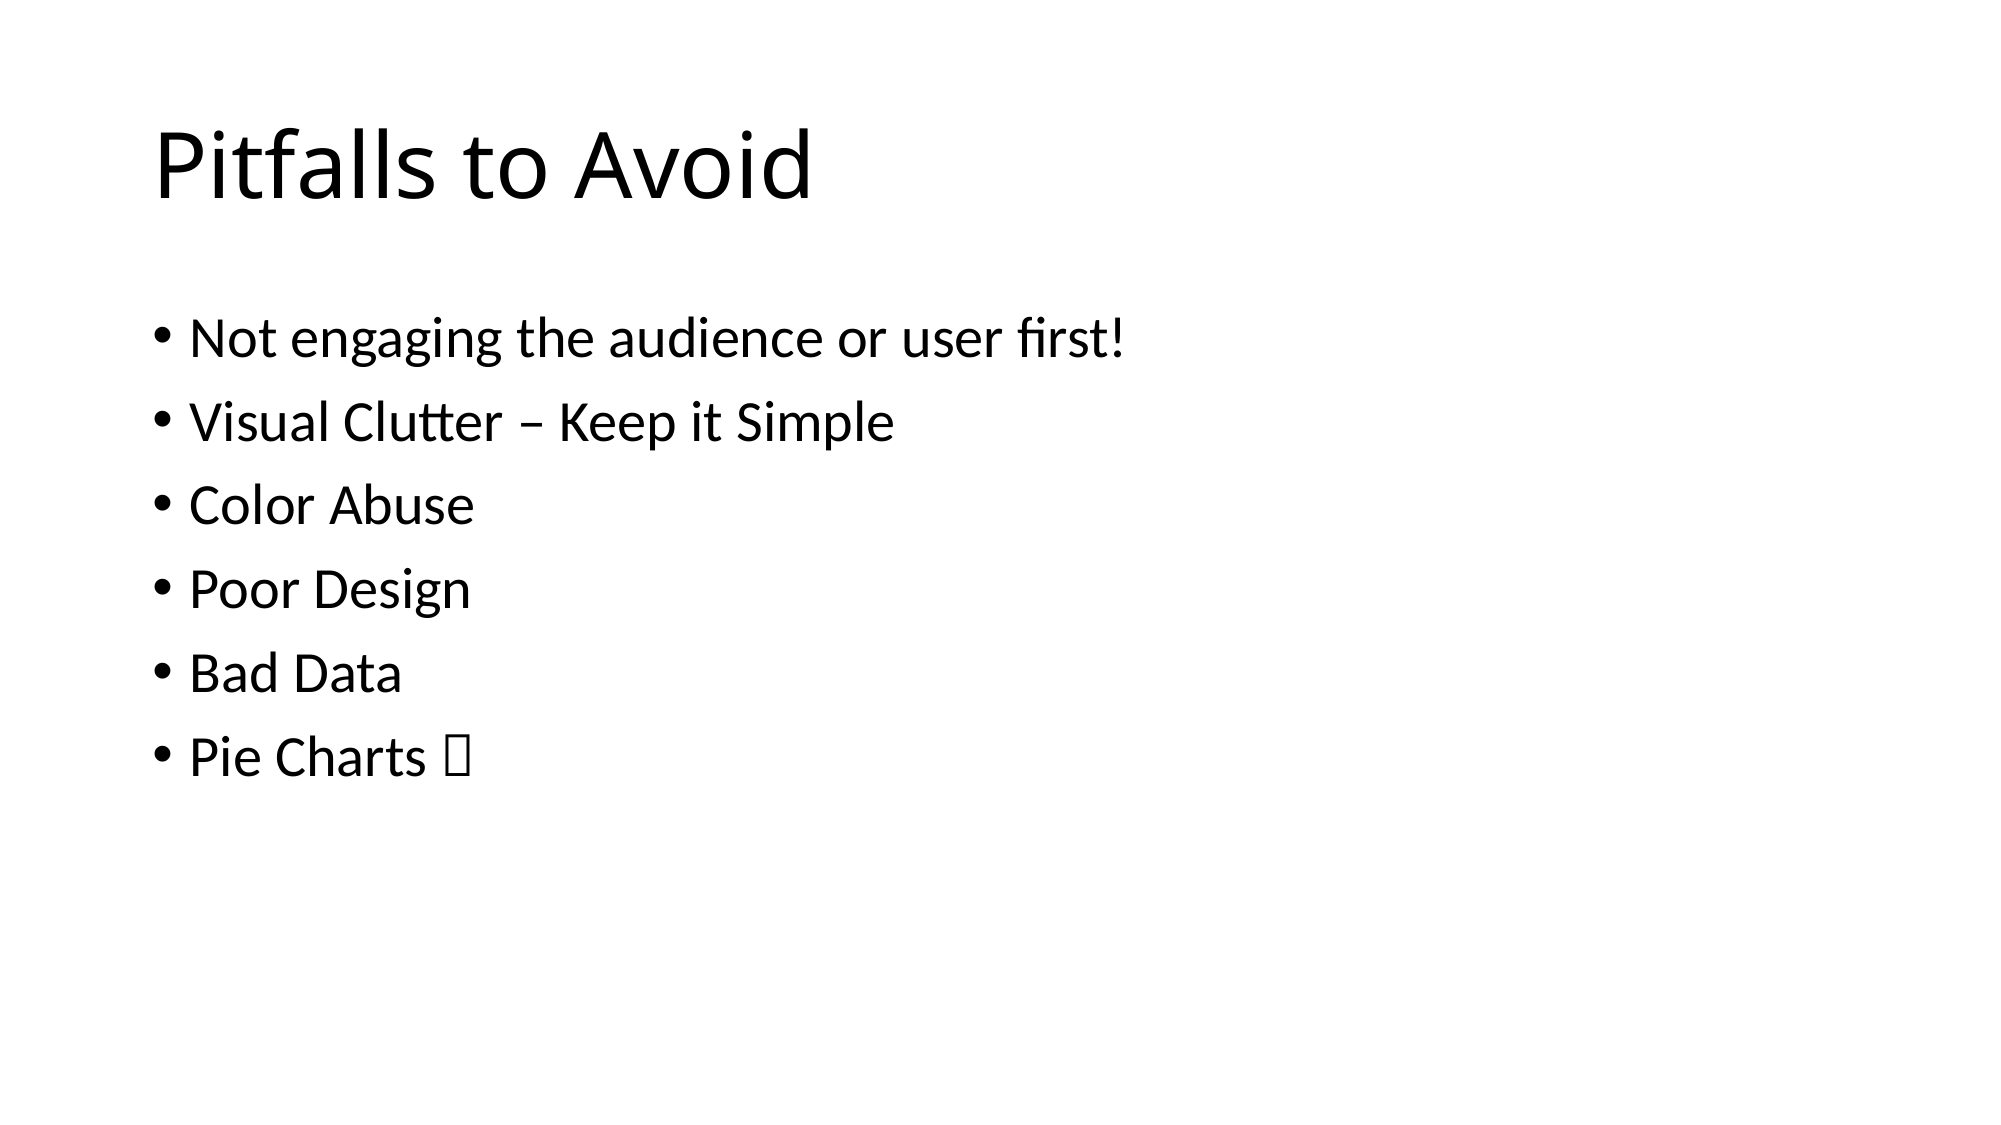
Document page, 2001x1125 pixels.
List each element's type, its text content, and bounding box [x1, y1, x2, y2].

list Not engaging the audience or user first! Visual Clutter – Keep it Simple Color Abuse Poor Design Bad Data Pie Charts  [137, 299, 1863, 1014]
title Pitfalls to Avoid [137, 59, 1863, 278]
